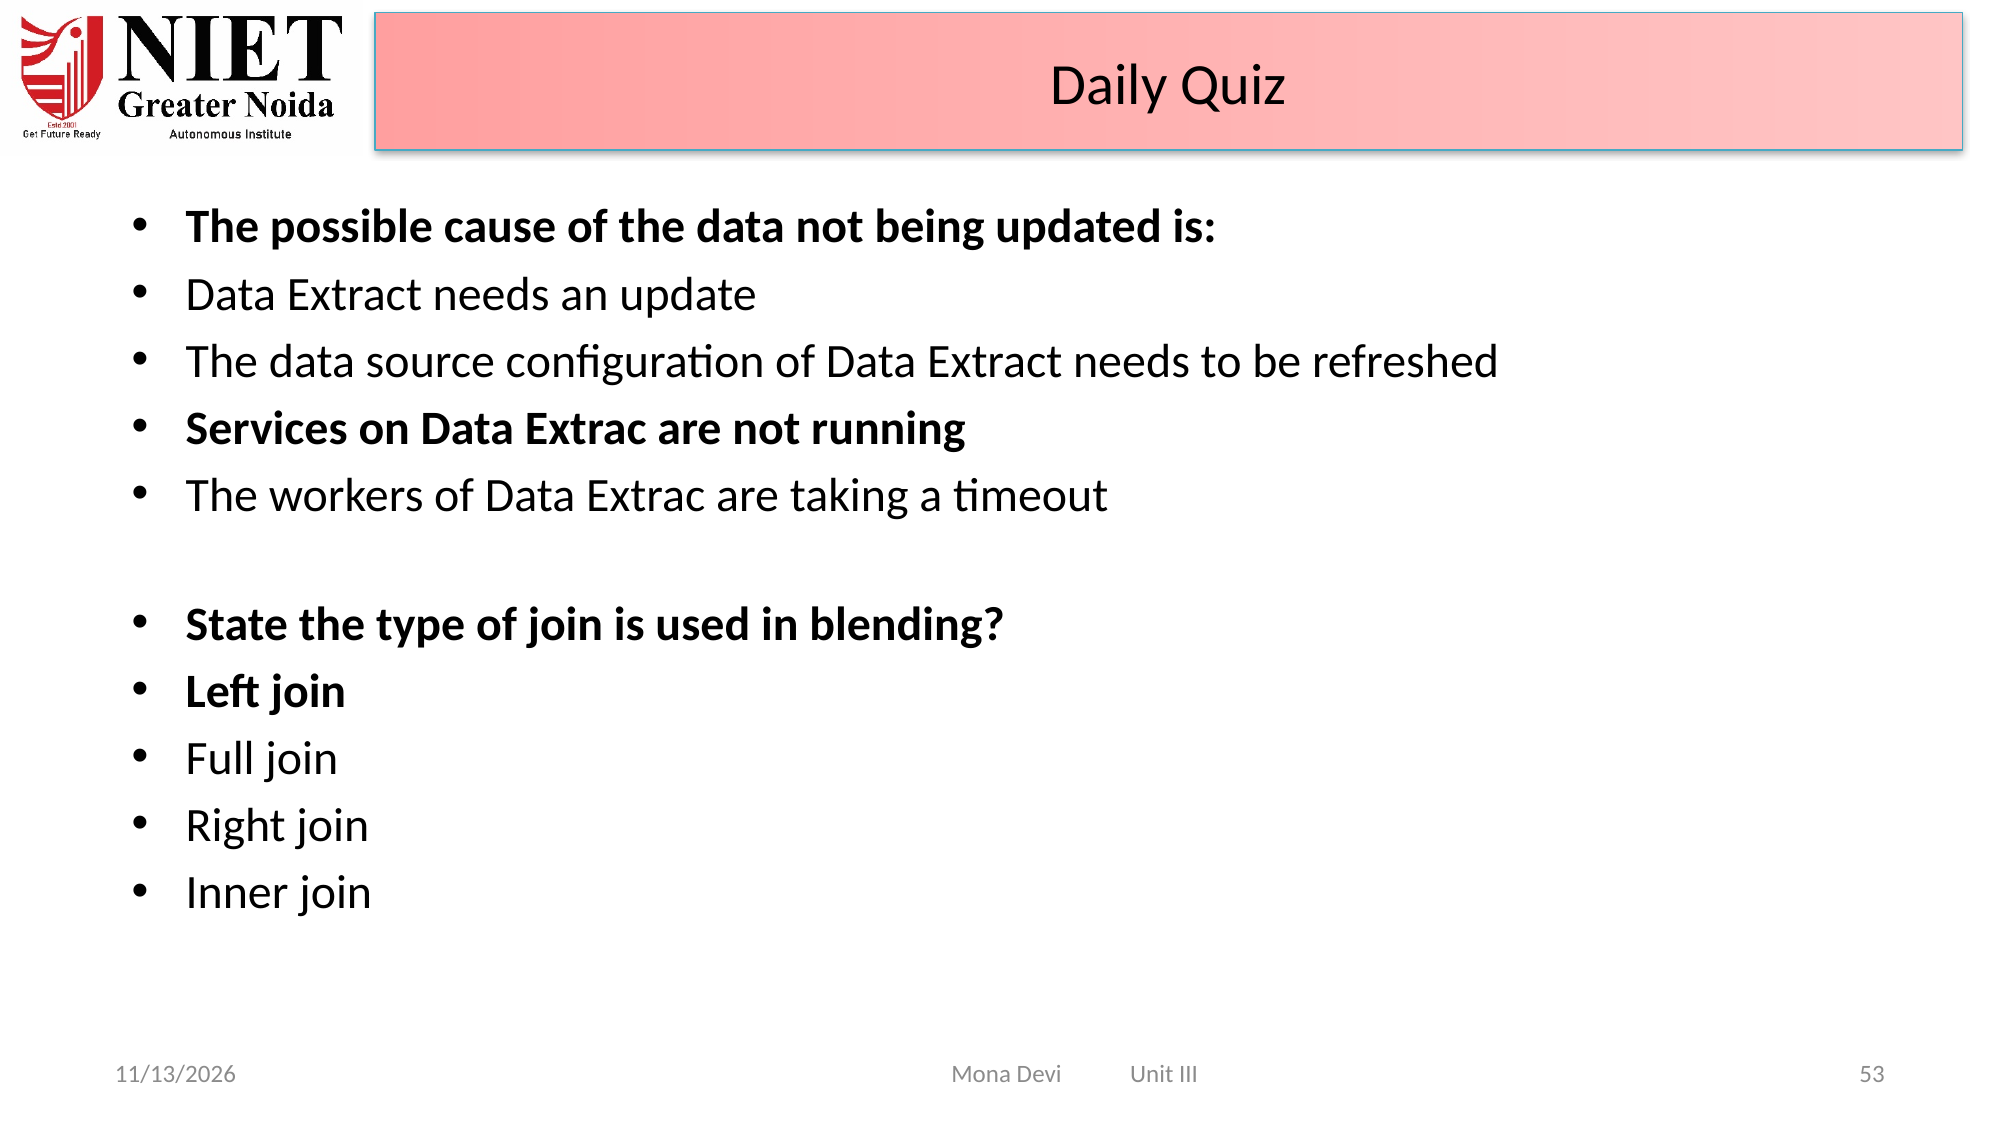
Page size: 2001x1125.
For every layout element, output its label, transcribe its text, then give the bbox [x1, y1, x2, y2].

list The possible cause of the data not being updated is: Data Extract needs an update The data source configuration of Data Extract needs to be refreshed Services on Data Extrac are not running The workers of Data Extrac are taking a timeout State the type of join is used in blending? Left join Full join Right join Inner join [116, 187, 1917, 930]
picture [0, 0, 363, 156]
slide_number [99, 1042, 567, 1103]
footer Mona Devi Unit III [600, 1042, 1550, 1103]
slide_number 53 [1550, 1042, 1900, 1103]
text_box Daily Quiz [374, 12, 1963, 151]
